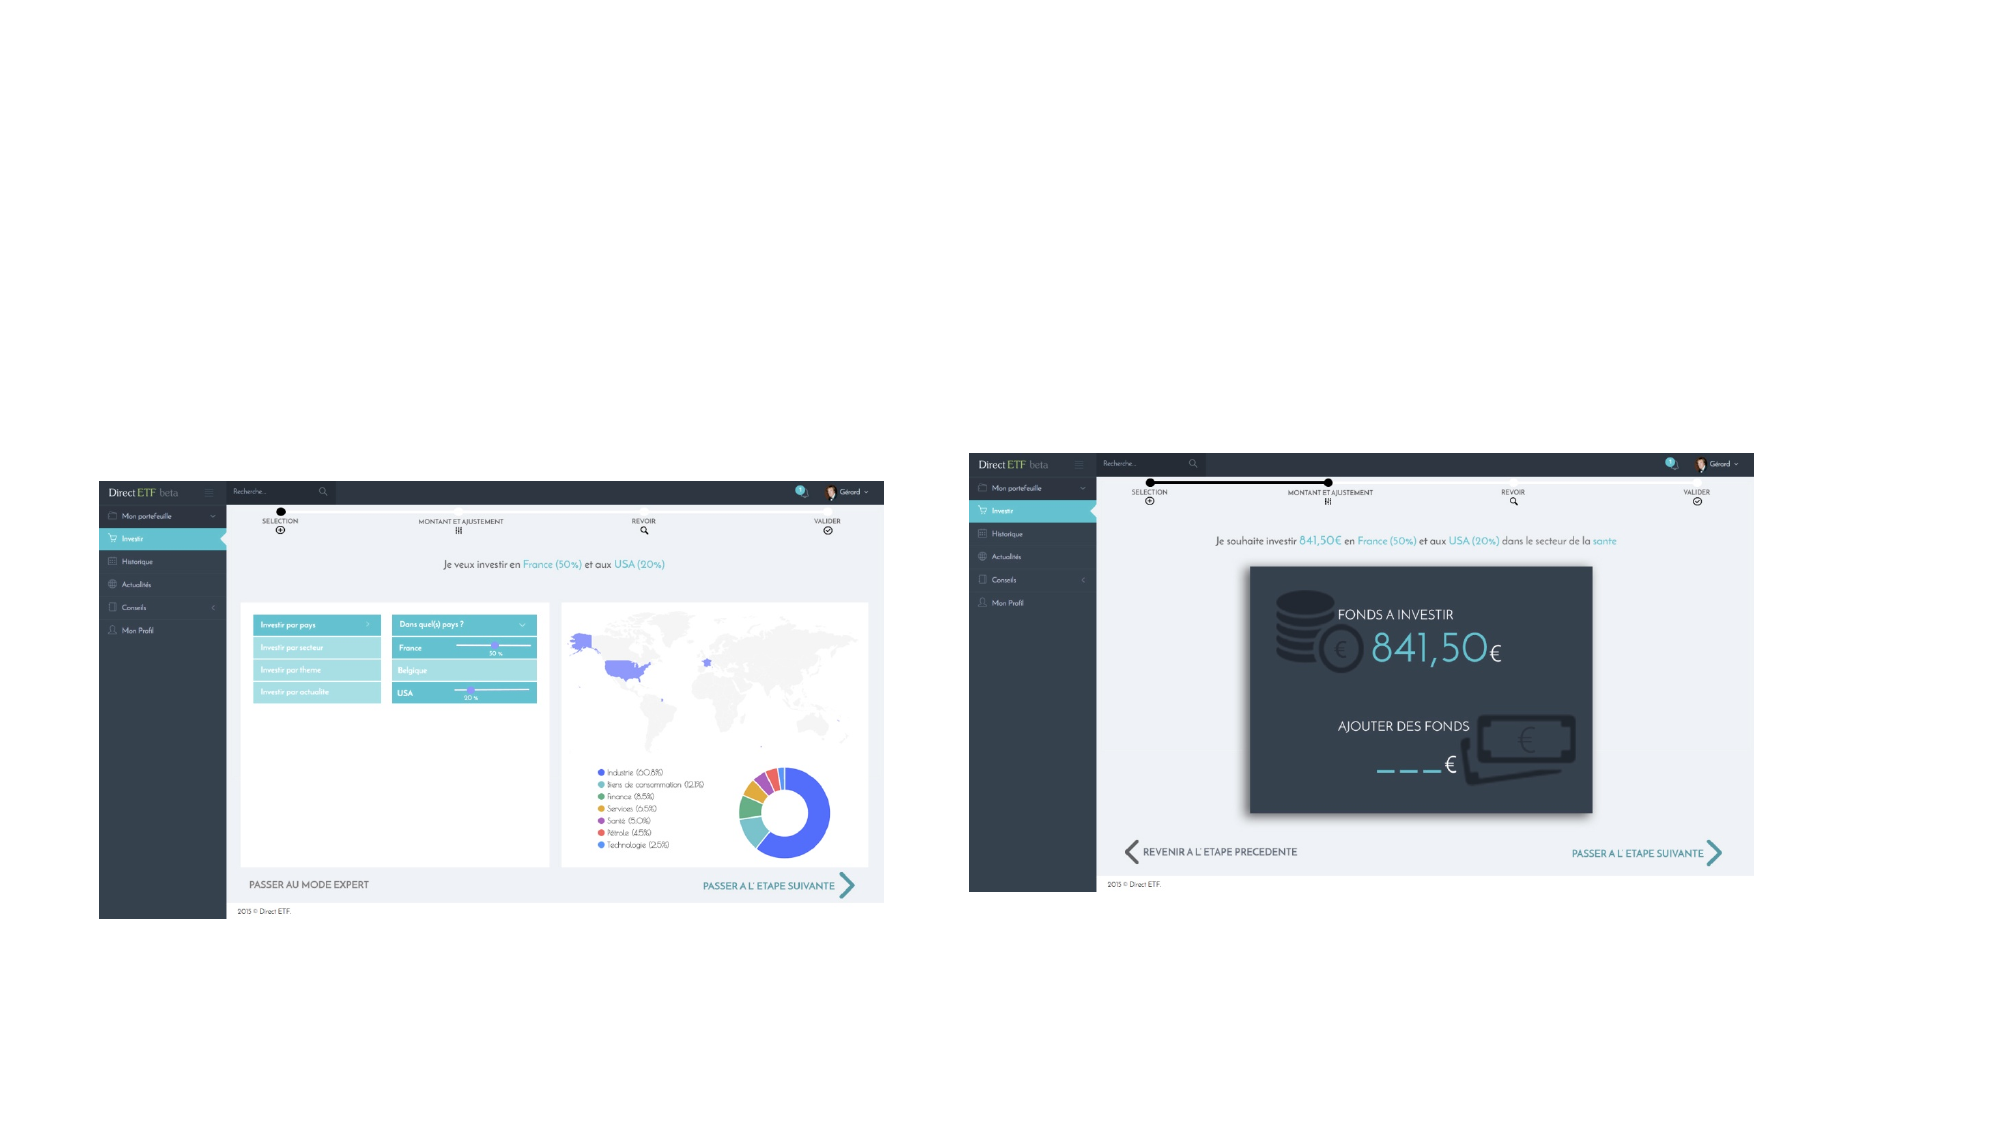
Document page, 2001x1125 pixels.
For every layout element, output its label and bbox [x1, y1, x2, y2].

picture [969, 453, 1754, 892]
picture [99, 481, 884, 919]
